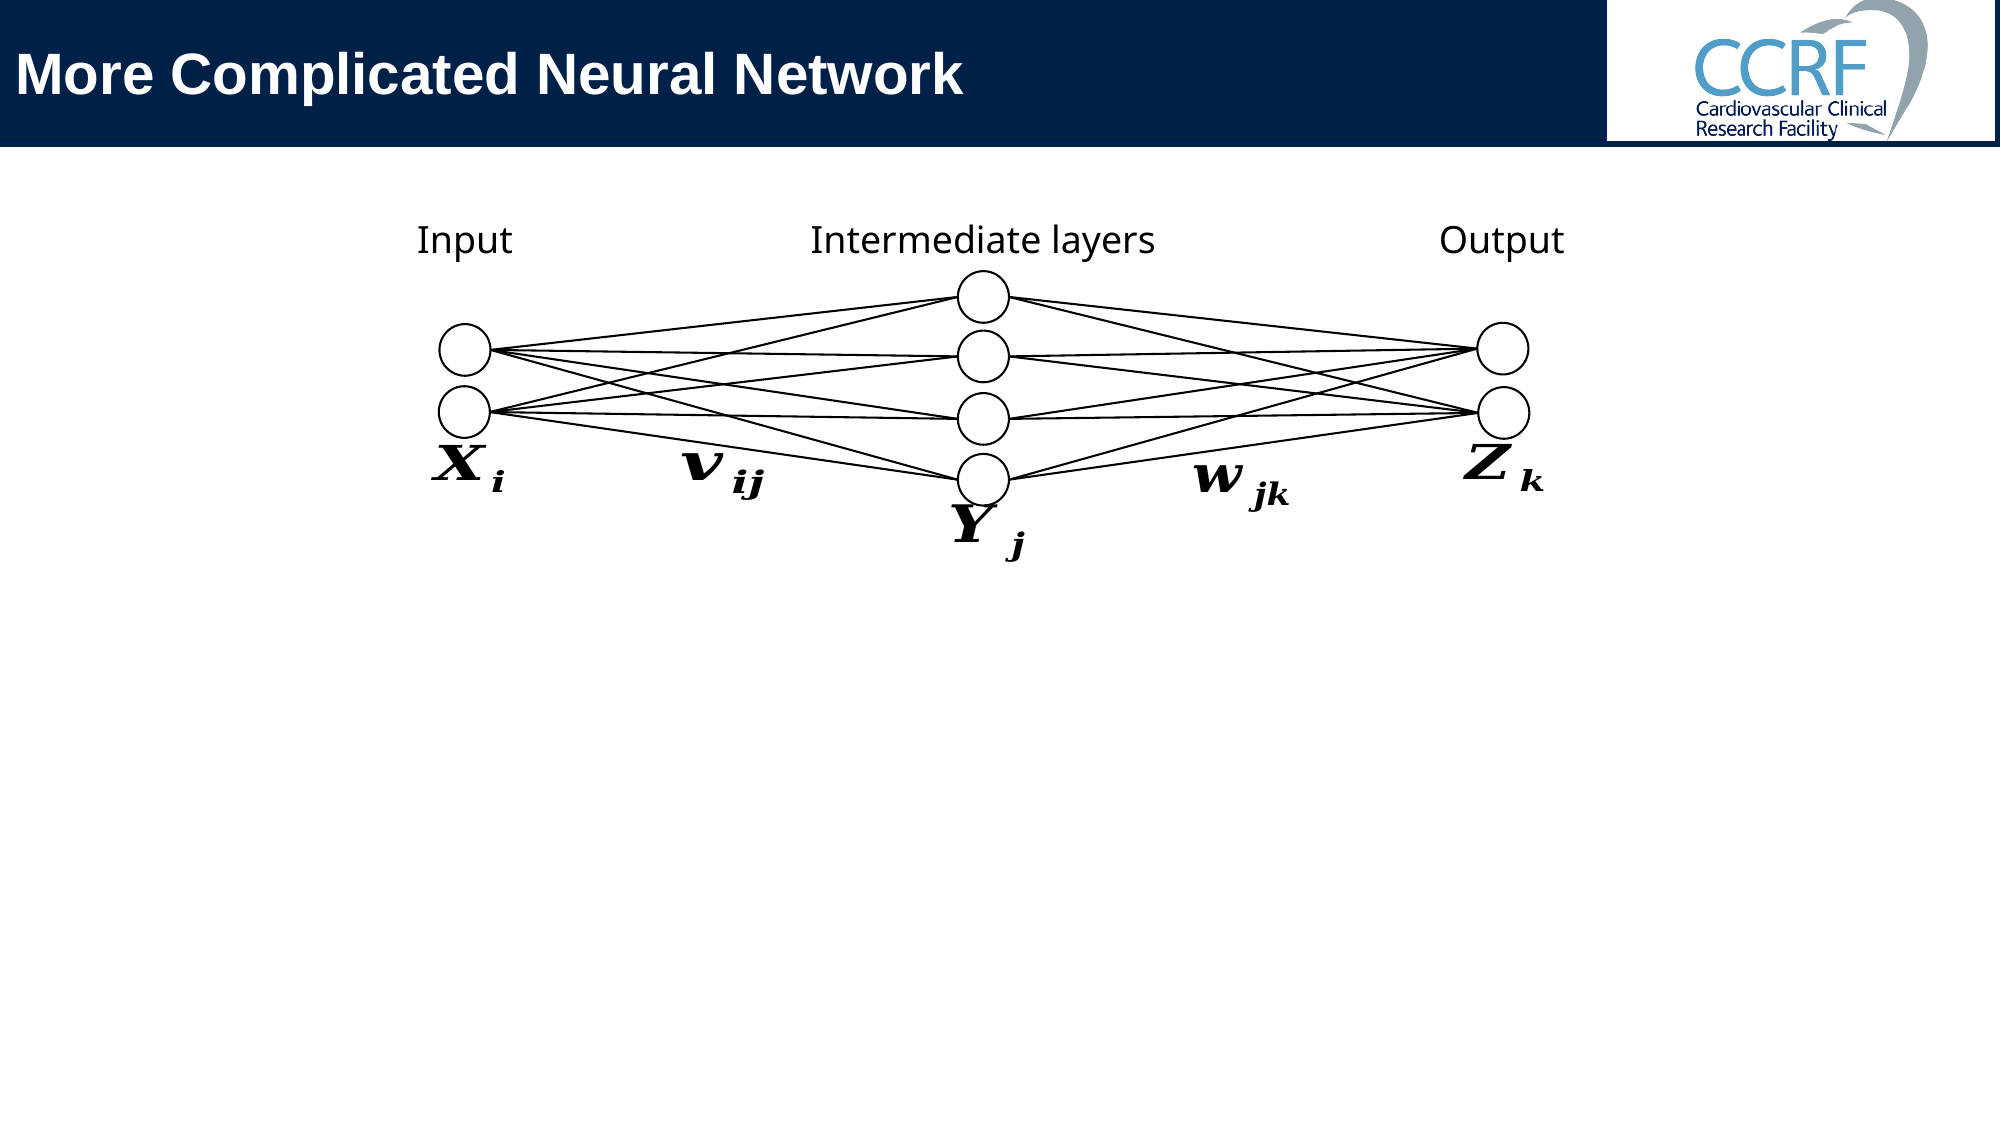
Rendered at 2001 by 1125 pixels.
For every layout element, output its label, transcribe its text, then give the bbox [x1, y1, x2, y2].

text_box [437, 385, 489, 439]
text_box [438, 323, 489, 377]
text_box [1008, 412, 1479, 480]
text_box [1008, 348, 1478, 412]
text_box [489, 411, 958, 480]
text_box [1479, 386, 1531, 440]
text_box [956, 452, 1010, 507]
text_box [489, 356, 958, 411]
text_box Output [1403, 208, 1600, 272]
text_box [958, 329, 1008, 384]
text_box [956, 272, 1010, 324]
text_box Intermediate layers [791, 208, 1175, 272]
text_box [1008, 296, 1479, 356]
text_box Input [369, 208, 561, 272]
text_box [958, 392, 1008, 446]
text_box [1479, 321, 1530, 376]
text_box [489, 296, 958, 356]
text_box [0, 0, 1999, 160]
